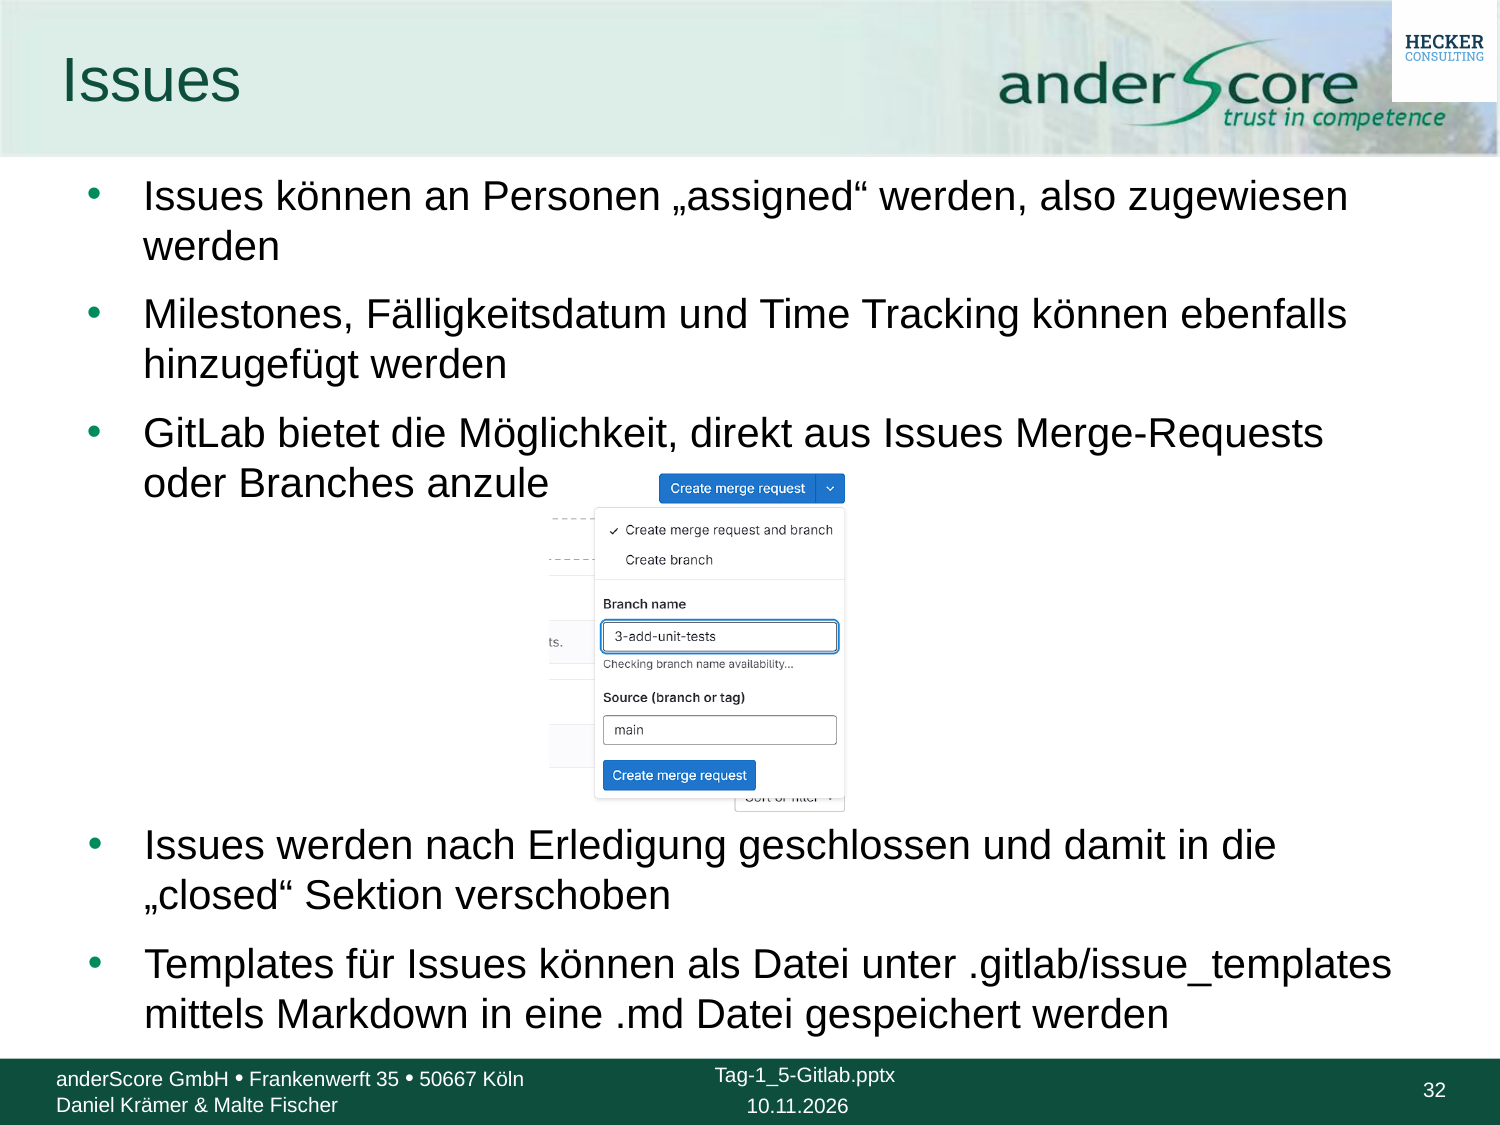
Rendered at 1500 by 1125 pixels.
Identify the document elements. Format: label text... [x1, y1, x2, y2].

title Issues [46, 23, 975, 140]
picture [548, 452, 915, 835]
picture [0, 0, 1500, 157]
text_box Issues werden nach Erledigung geschlossen und damit in die „closed“ Sektion verschoben Templates für Issues können als Datei unter .gitlab/issue_templates mittels Markdown in eine .md Datei gespeichert werden [54, 810, 1437, 1012]
list Issues können an Personen „assigned“ werden, also zugewiesen werden Milestones, Fälligkeitsdatum und Time Tracking können ebenfalls hinzugefügt werden GitLab bietet die Möglichkeit, direkt aus Issues Merge-Requests oder Branches anzulegen [53, 160, 1436, 528]
